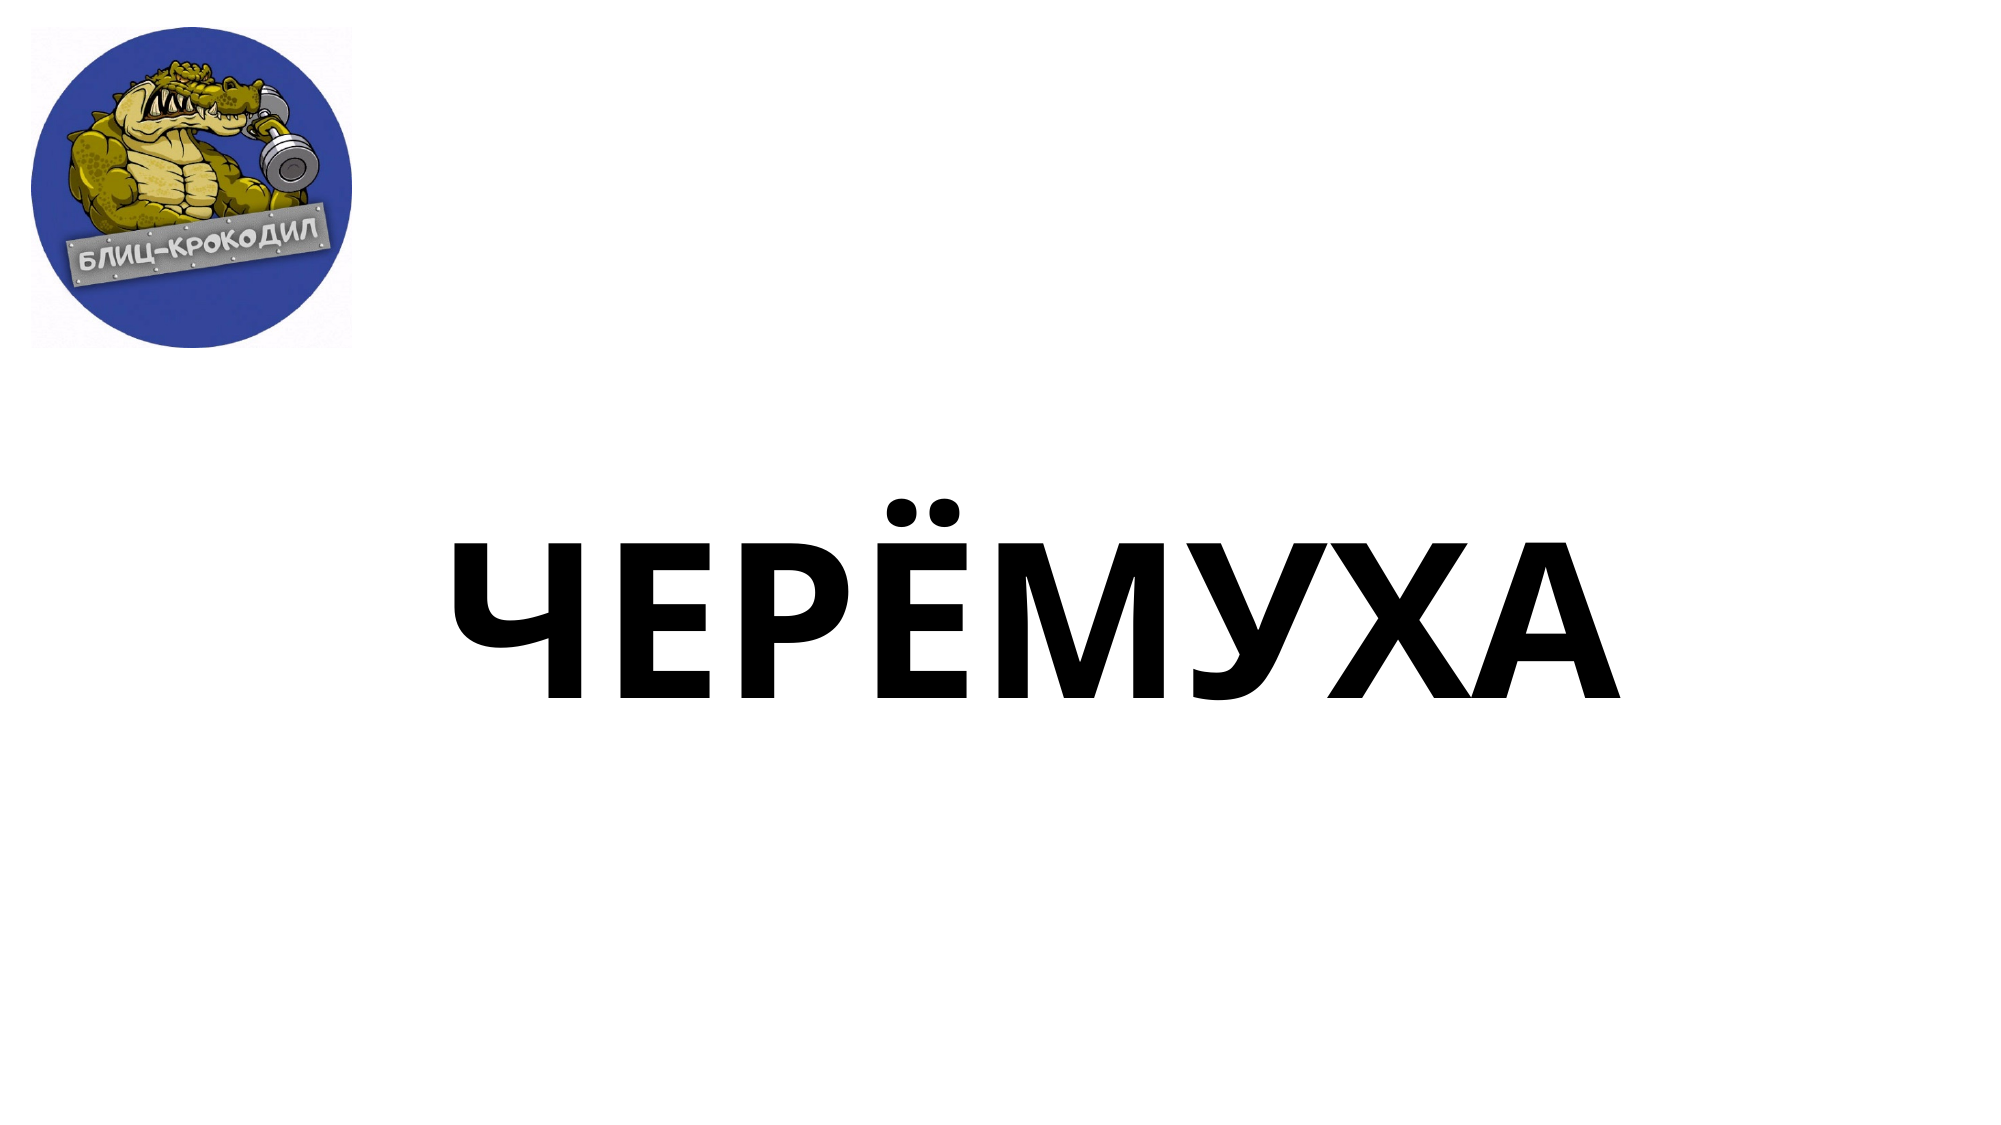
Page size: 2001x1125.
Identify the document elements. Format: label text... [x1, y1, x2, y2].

picture [31, 27, 352, 348]
title ЧЕРЁМУХА [282, 361, 1783, 754]
